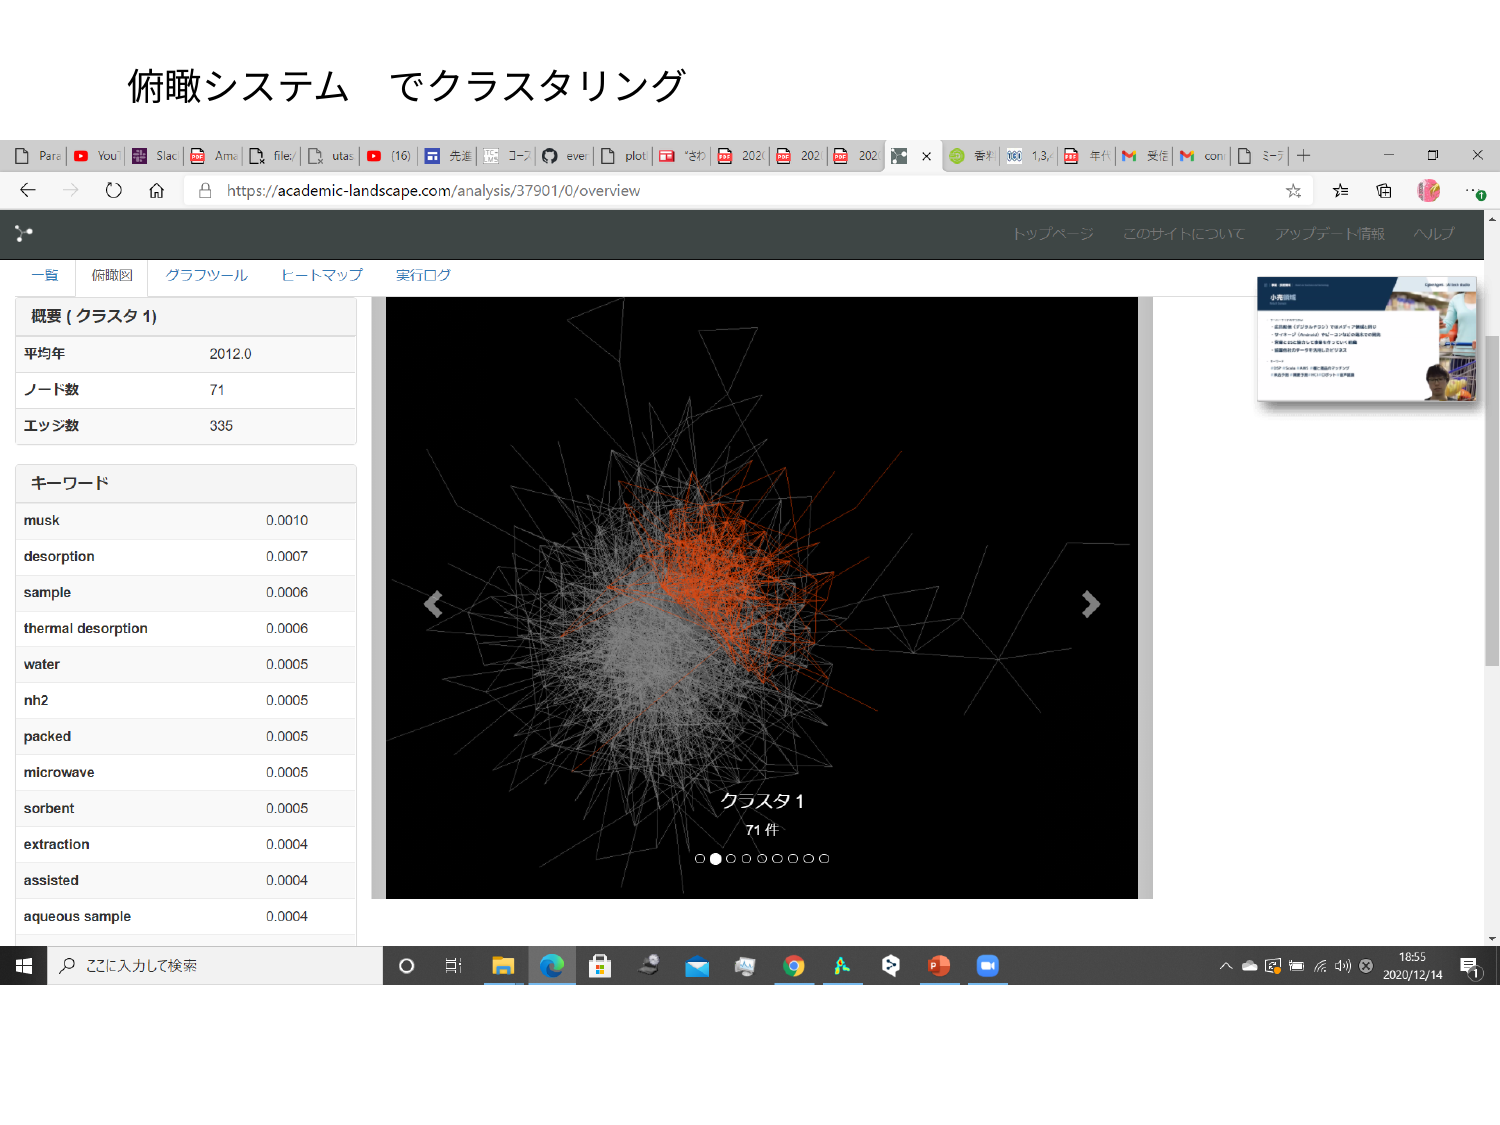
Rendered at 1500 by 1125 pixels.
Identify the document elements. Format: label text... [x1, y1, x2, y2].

picture [0, 140, 1500, 985]
text_box 俯瞰システム でクラスタリング [112, 55, 703, 116]
